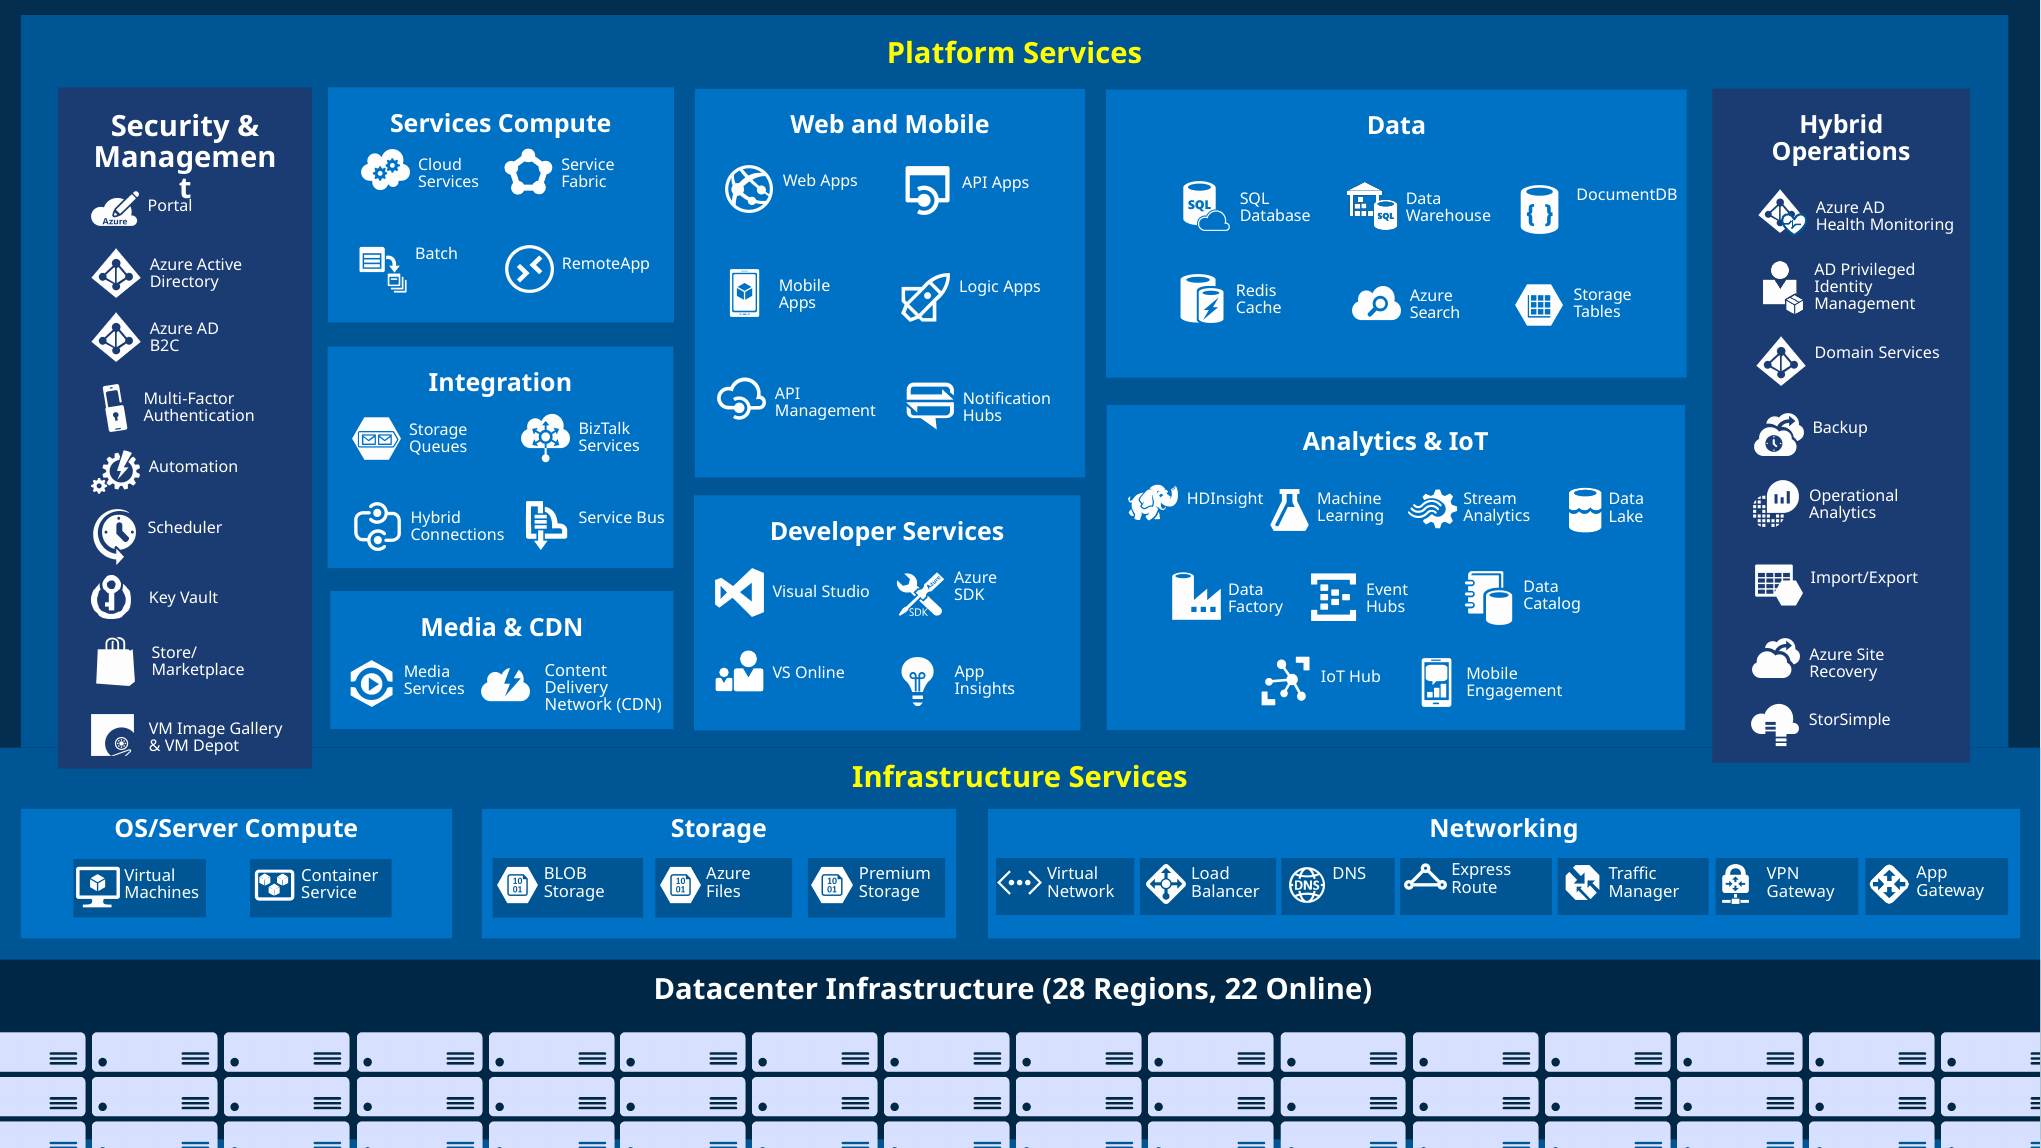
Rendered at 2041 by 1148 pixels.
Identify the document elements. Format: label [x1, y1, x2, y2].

text_box [0, 0, 2041, 1148]
